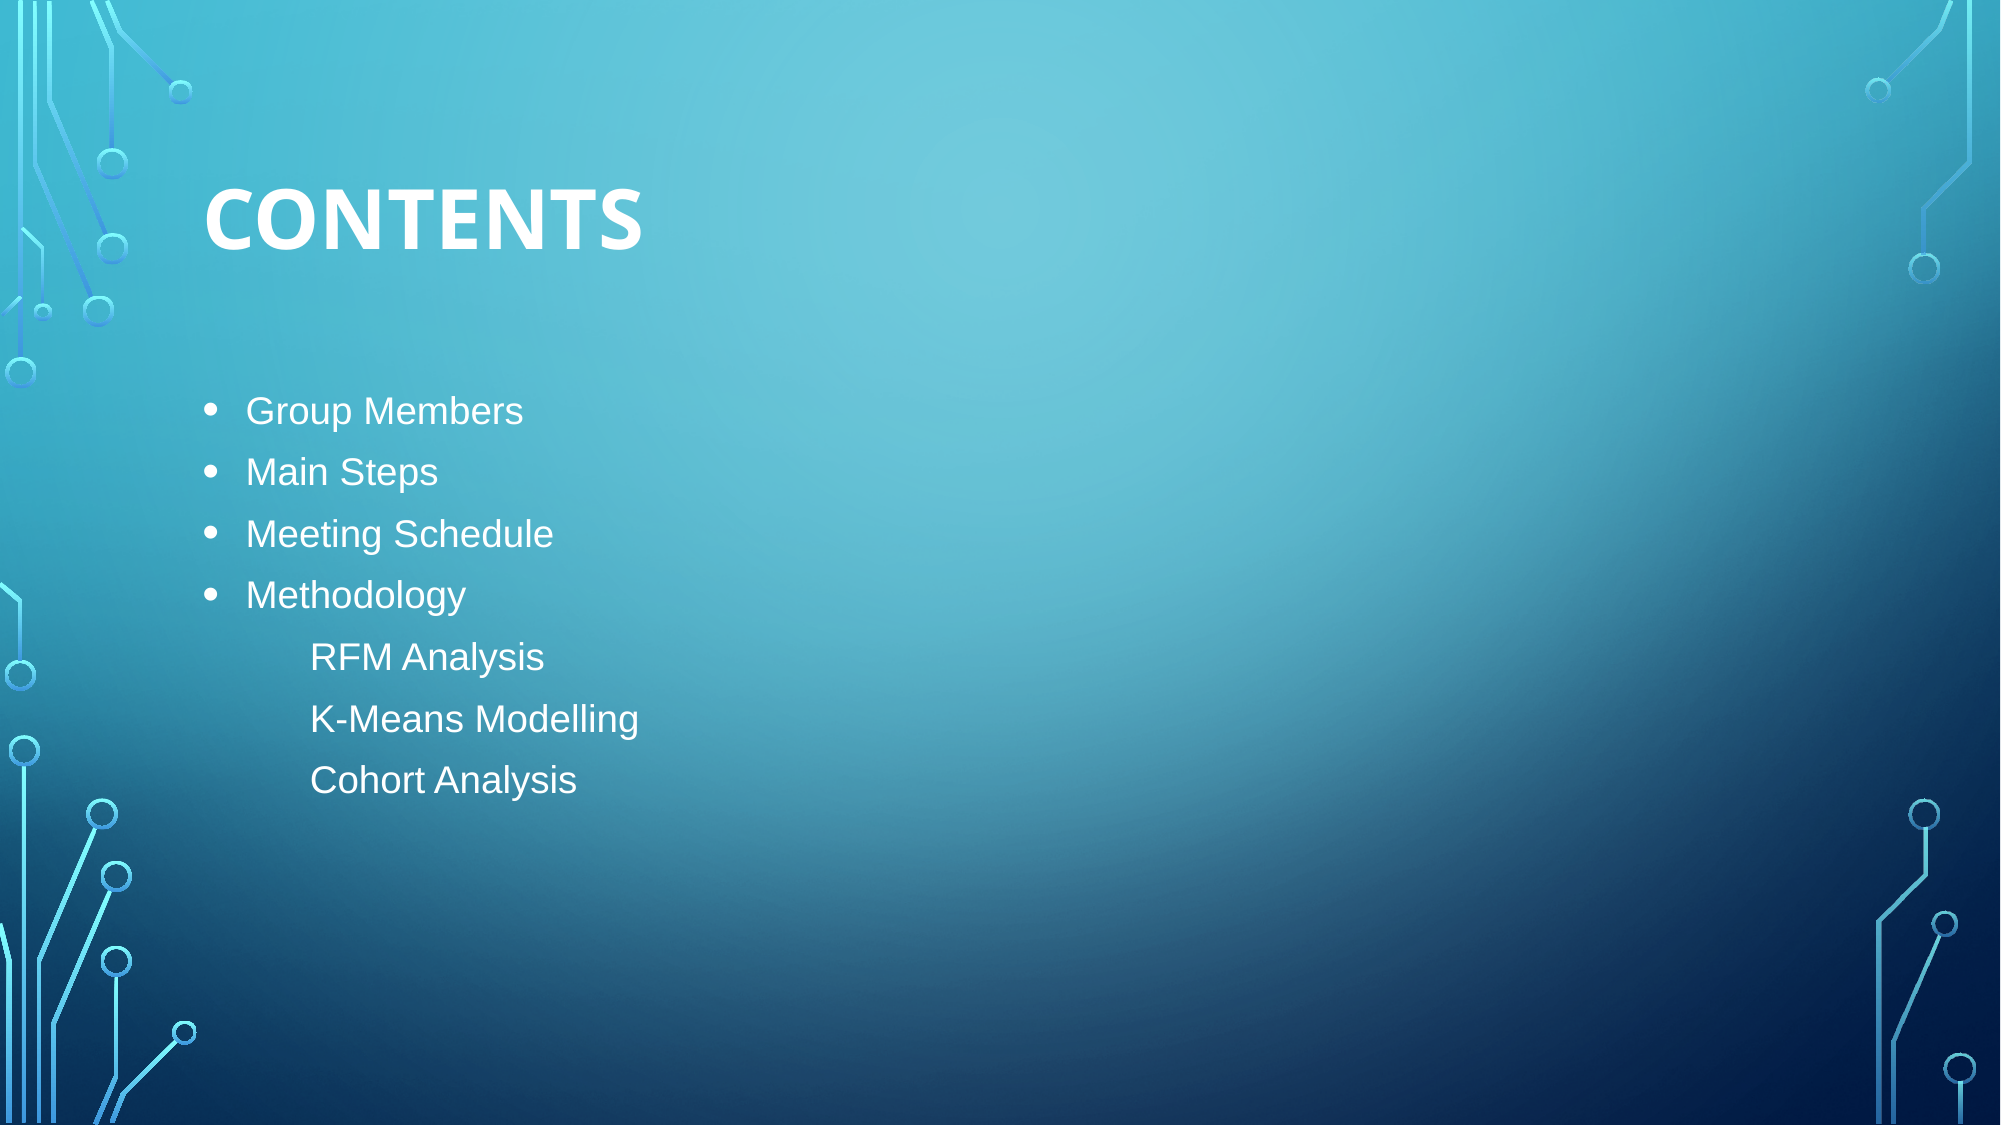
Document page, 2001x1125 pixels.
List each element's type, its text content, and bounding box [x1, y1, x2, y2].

list Group Members Main Steps Meeting Schedule Methodology RFM Analysis K-Means Modelling Cohort Analysis [187, 369, 1813, 950]
title Contents [187, 101, 1813, 344]
